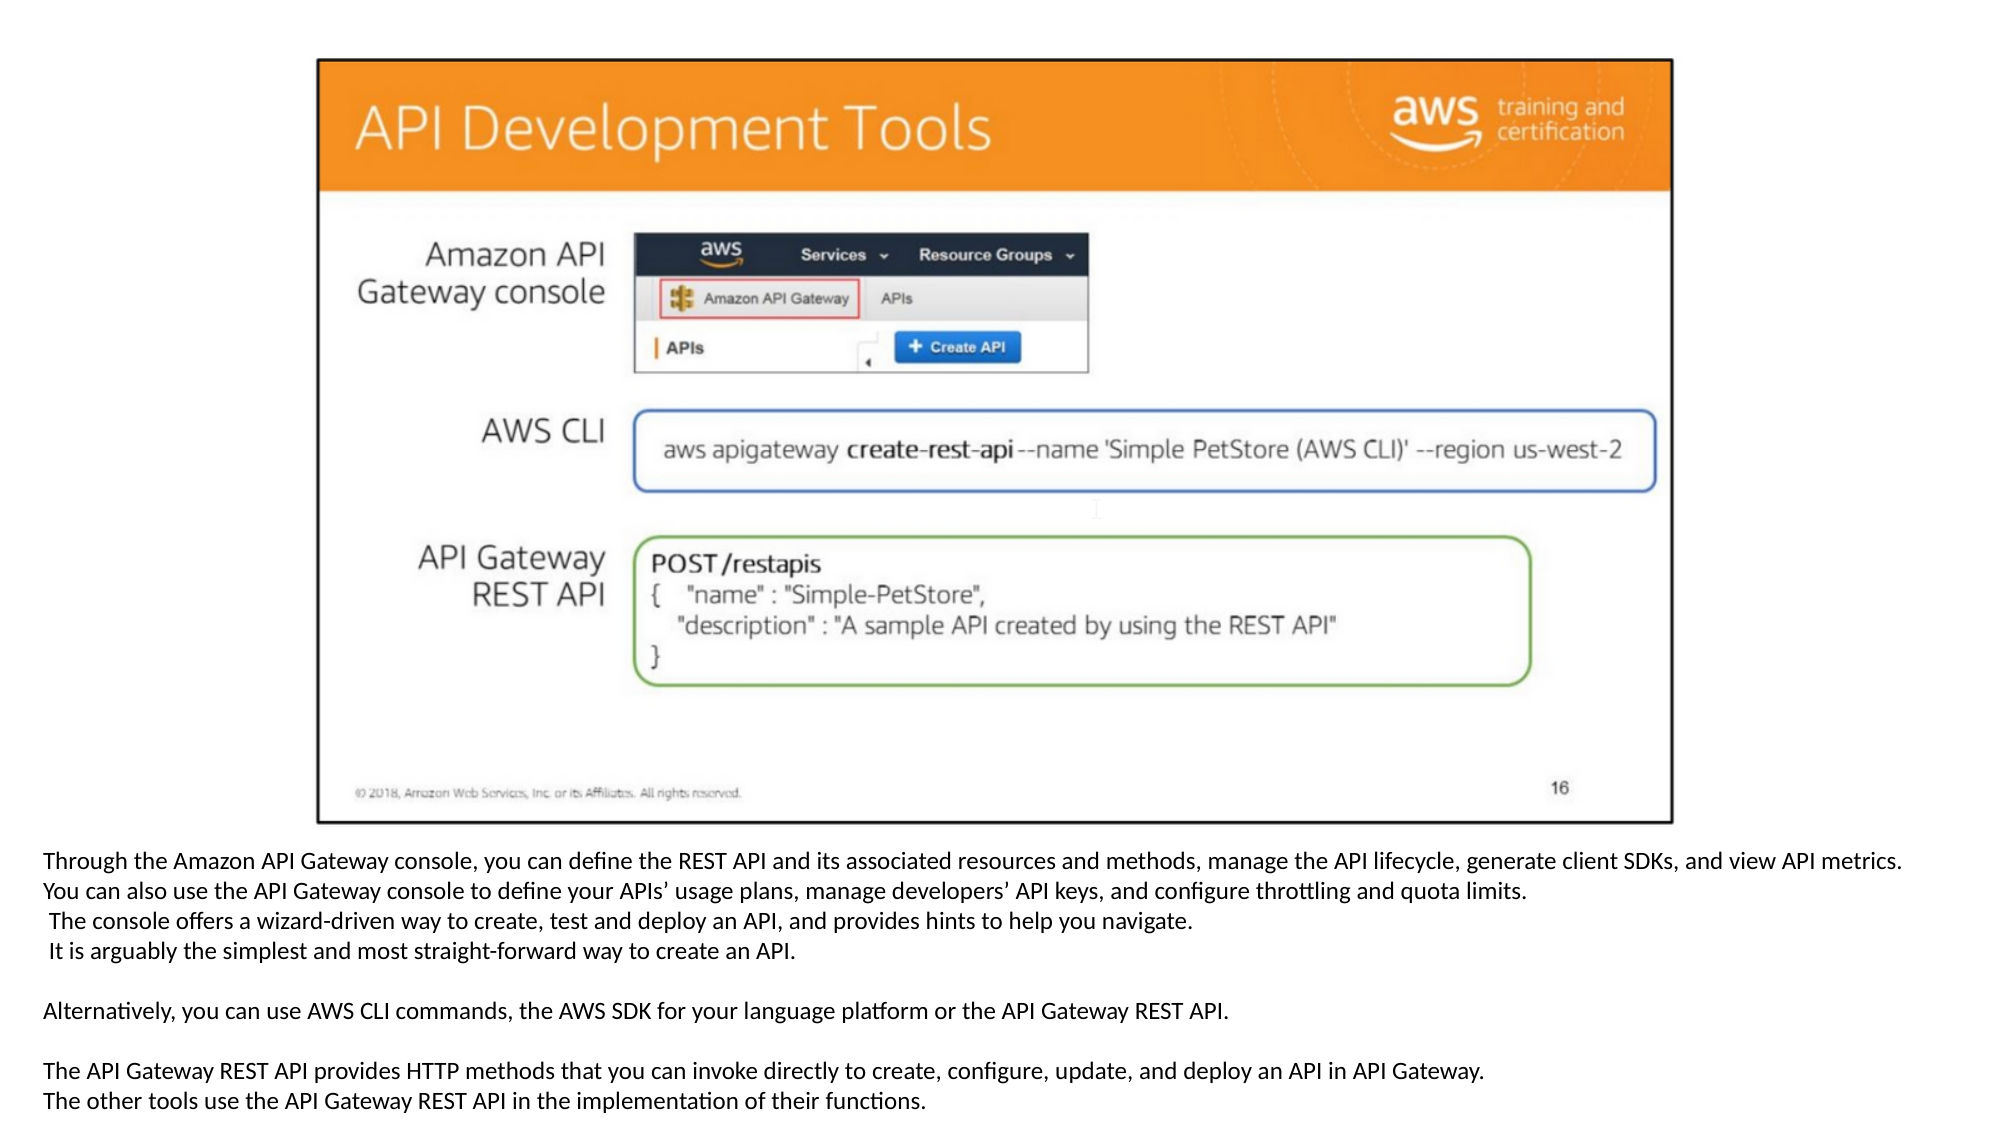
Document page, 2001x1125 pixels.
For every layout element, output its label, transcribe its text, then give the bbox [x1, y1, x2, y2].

text_box Through the Amazon API Gateway console, you can define the REST API and its associated resources and methods, manage the API lifecycle, generate client SDKs, and view API metrics. You can also use the API Gateway console to define your APIs’ usage plans, manage developers’ API keys, and configure throttling and quota limits. The console offers a wizard-driven way to create, test and deploy an API, and provides hints to help you navigate. It is arguably the simplest and most straight-forward way to create an API. Alternatively, you can use AWS CLI commands, the AWS SDK for your language platform or the API Gateway REST API. The API Gateway REST API provides HTTP methods that you can invoke directly to create, configure, update, and deploy an API in API Gateway. The other tools use the API Gateway REST API in the implementation of their functions. [28, 837, 1928, 1122]
picture [309, 52, 1690, 836]
